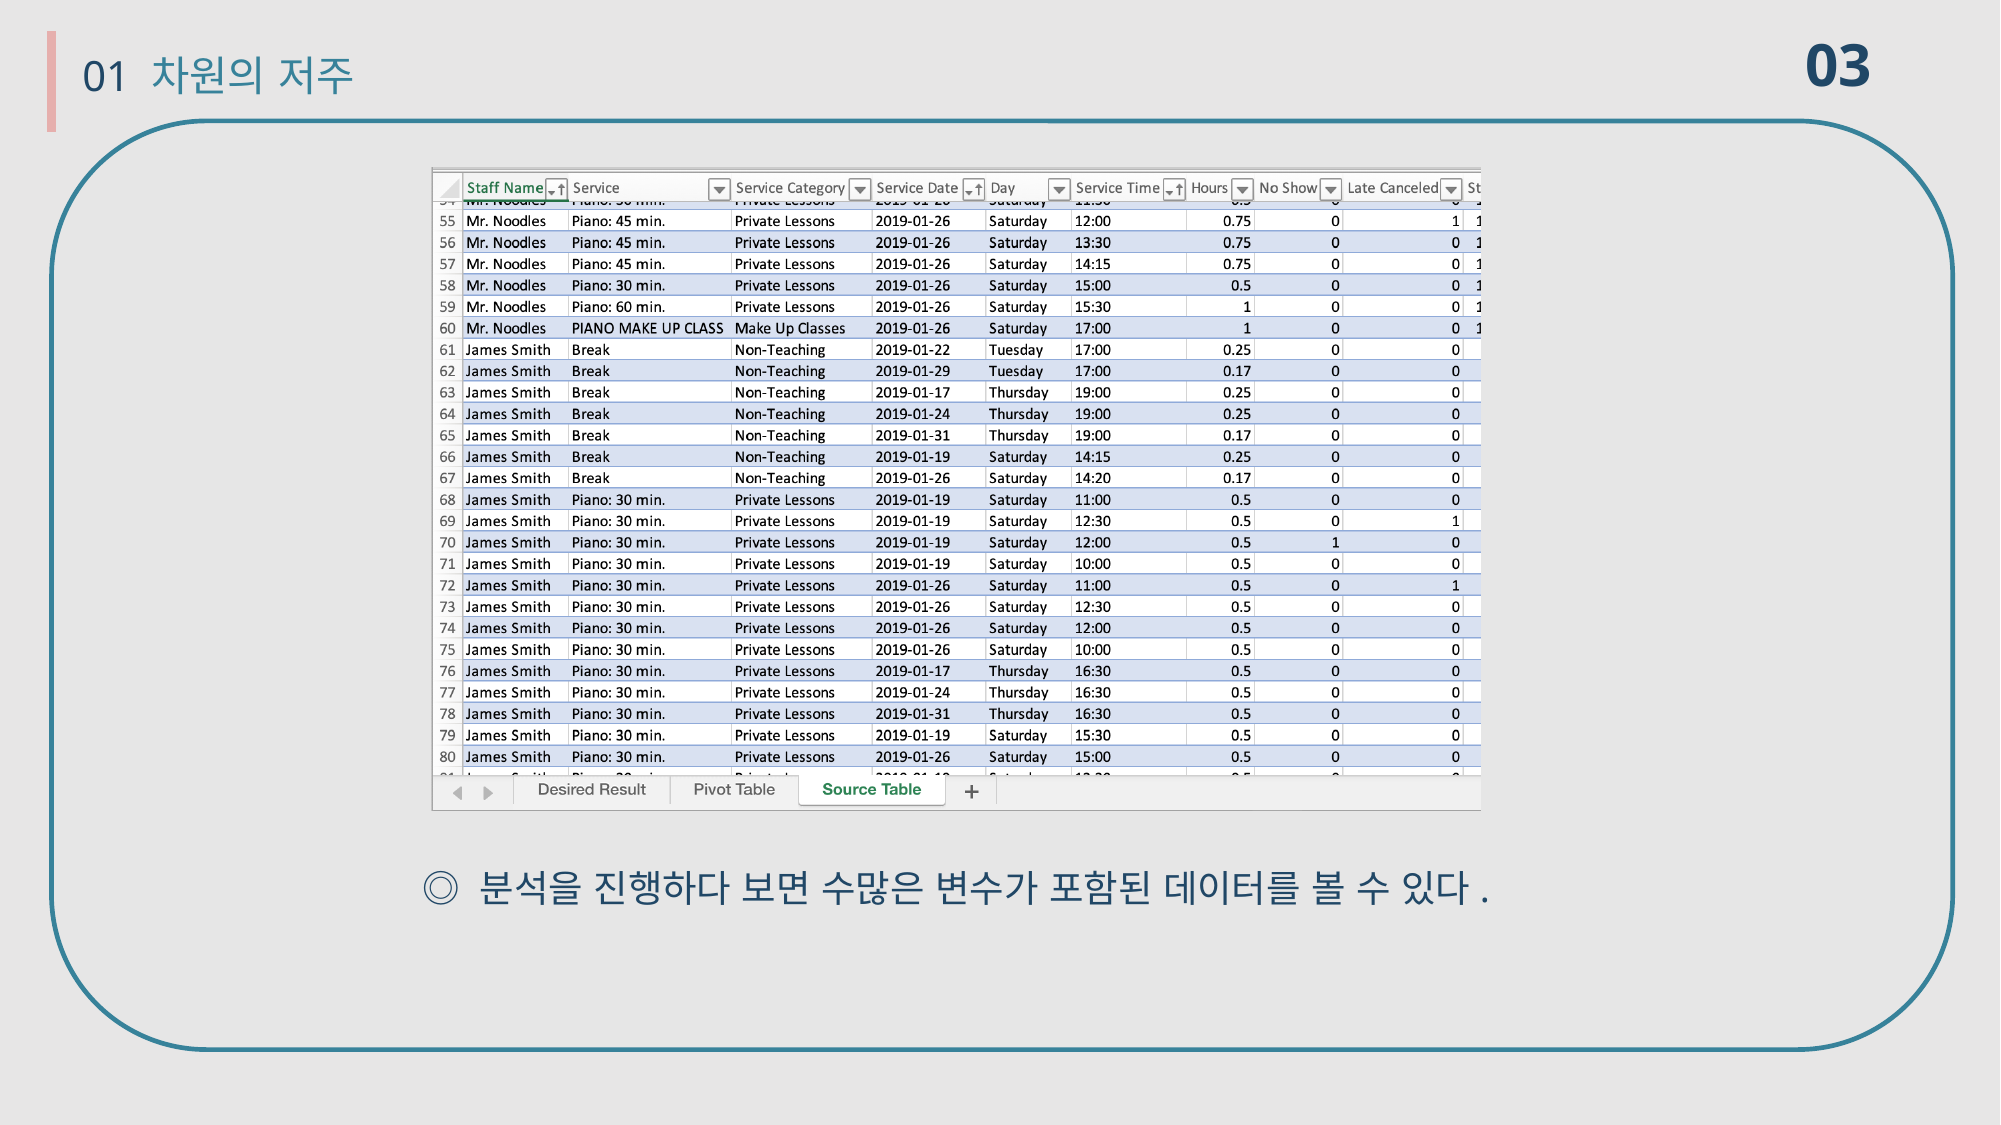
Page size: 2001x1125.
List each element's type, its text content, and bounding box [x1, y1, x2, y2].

text_box ◎ 분석을 진행하다 보면 수많은 변수가 포함된 데이터를 볼 수 있다. [397, 857, 1515, 918]
picture [431, 167, 1481, 811]
text_box [50, 119, 1954, 1051]
text_box 01 차원의 저주 [67, 41, 1136, 107]
text_box 03 [1790, 21, 1899, 106]
